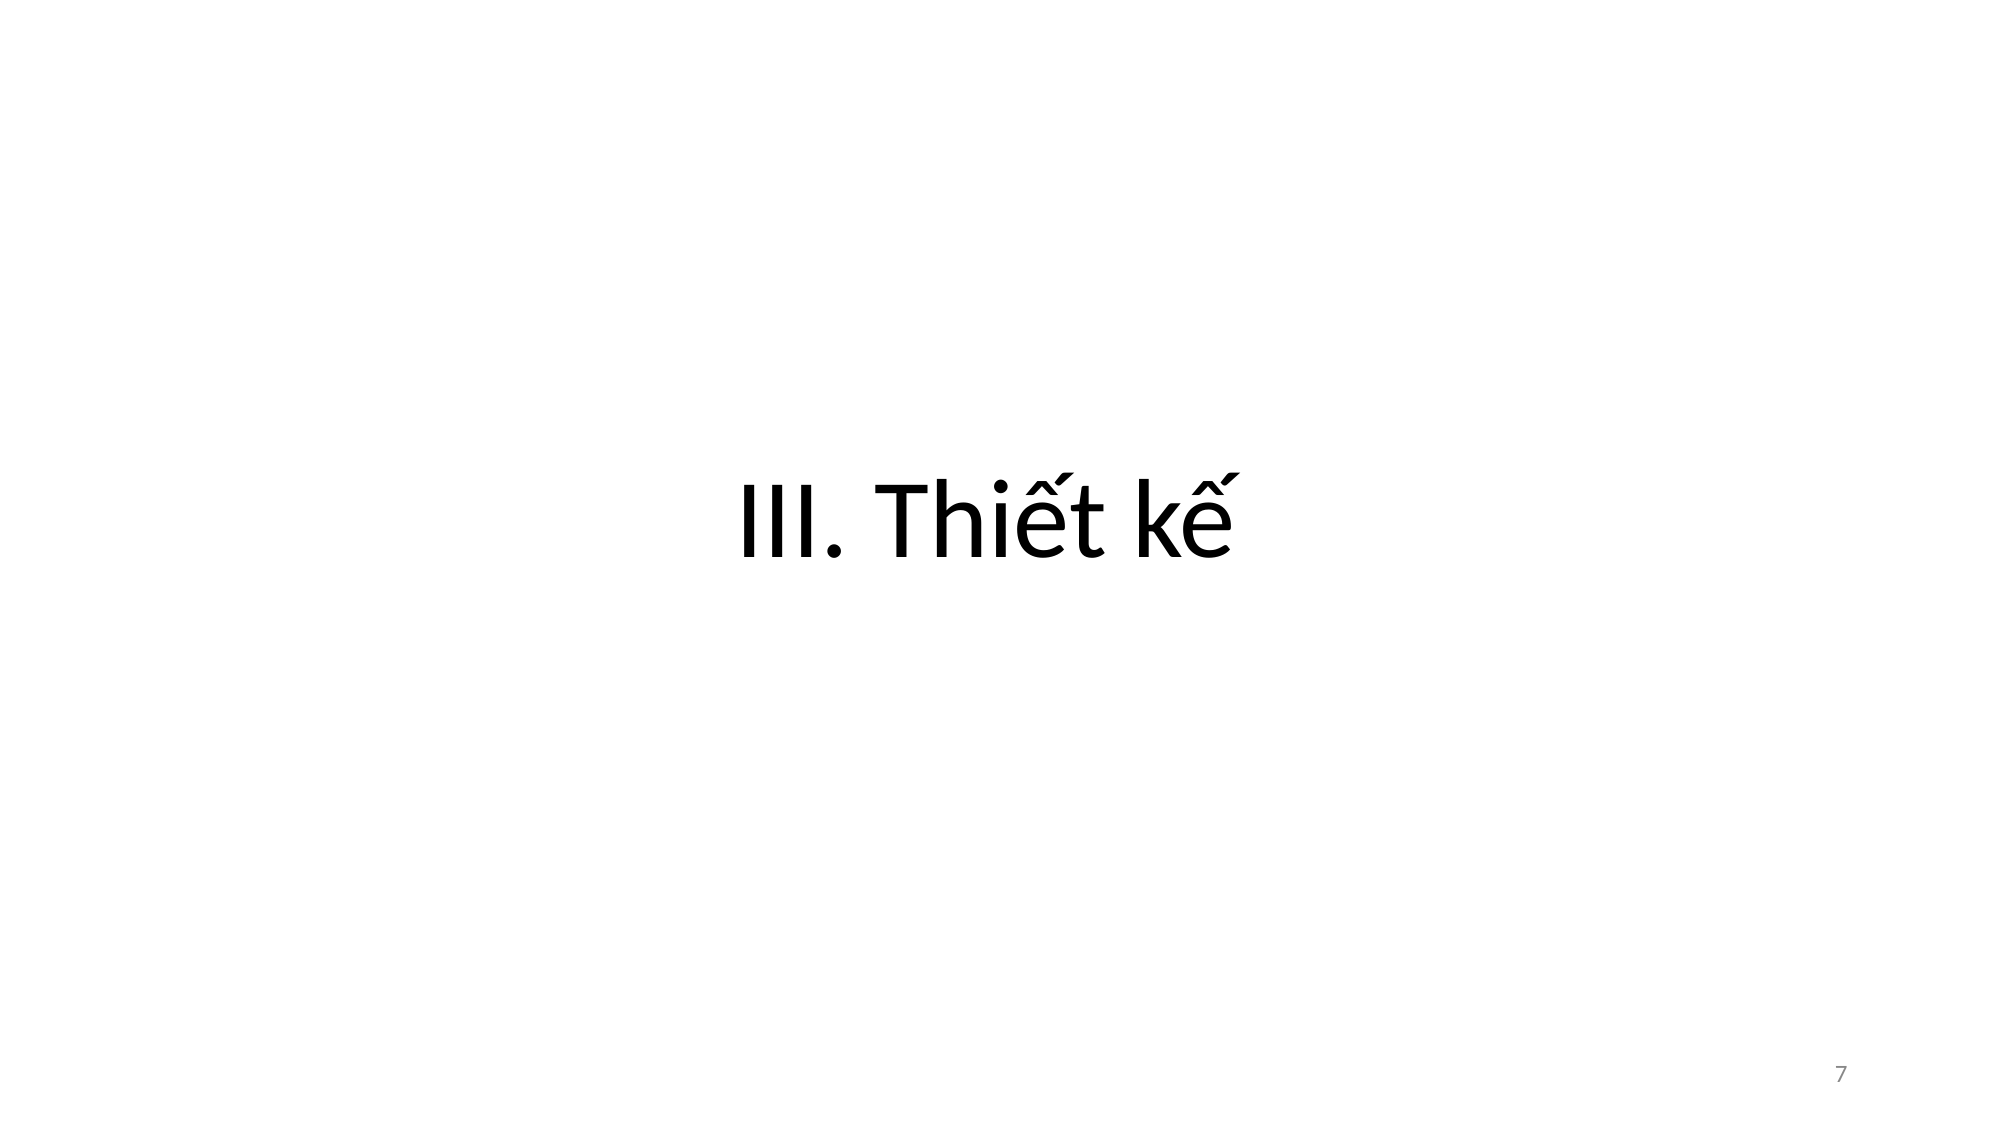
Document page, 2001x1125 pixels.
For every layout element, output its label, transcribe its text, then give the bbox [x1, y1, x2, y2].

title III. Thiết kế [235, 440, 1736, 590]
slide_number 7 [1412, 1042, 1863, 1103]
